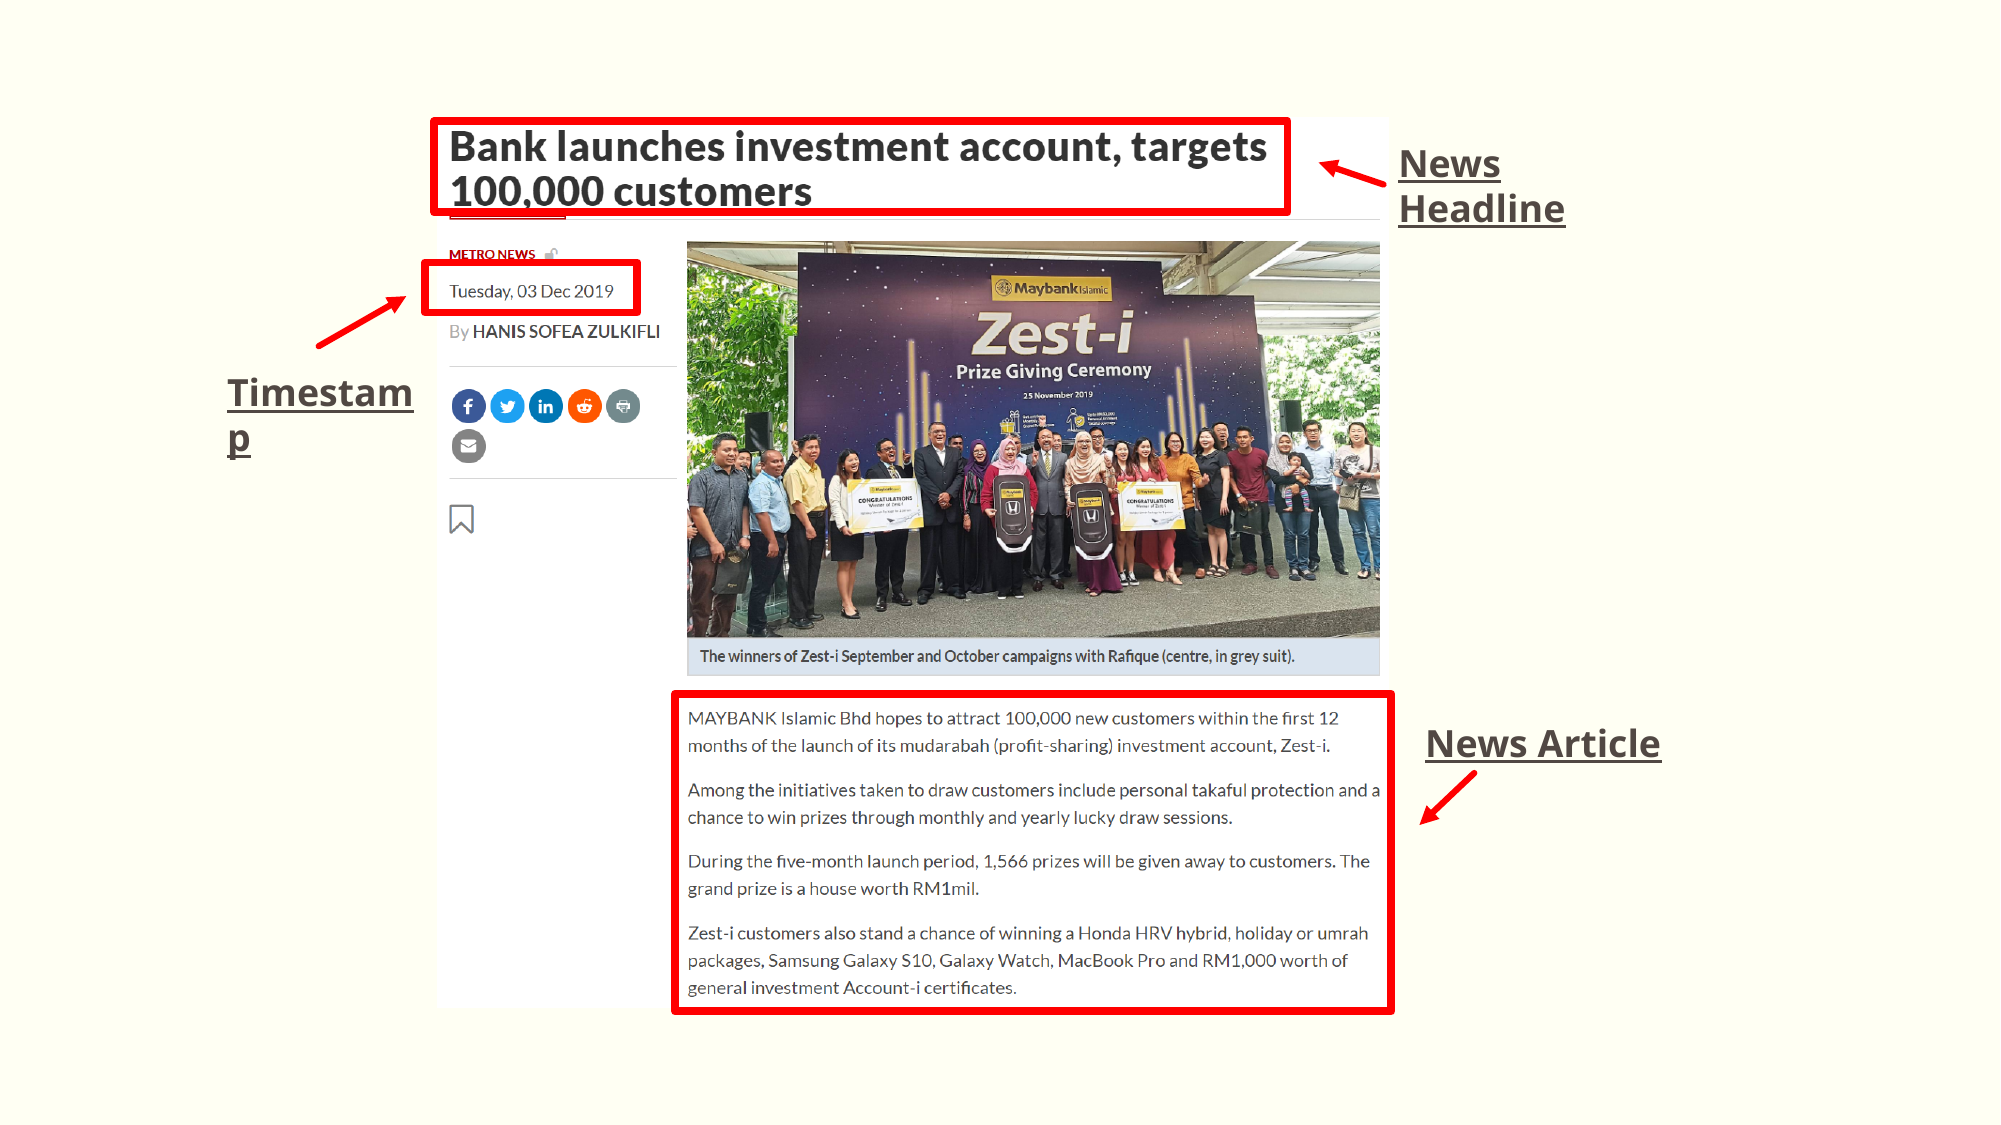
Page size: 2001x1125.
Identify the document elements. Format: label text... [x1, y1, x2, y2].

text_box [318, 296, 407, 347]
text_box News Article [1410, 712, 1715, 773]
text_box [1419, 773, 1475, 825]
text_box News Headline [1394, 132, 1688, 237]
text_box [430, 117, 435, 215]
text_box [1389, 691, 1395, 1015]
text_box [421, 259, 431, 316]
text_box Timestamp [212, 362, 431, 467]
picture [437, 117, 1389, 1008]
